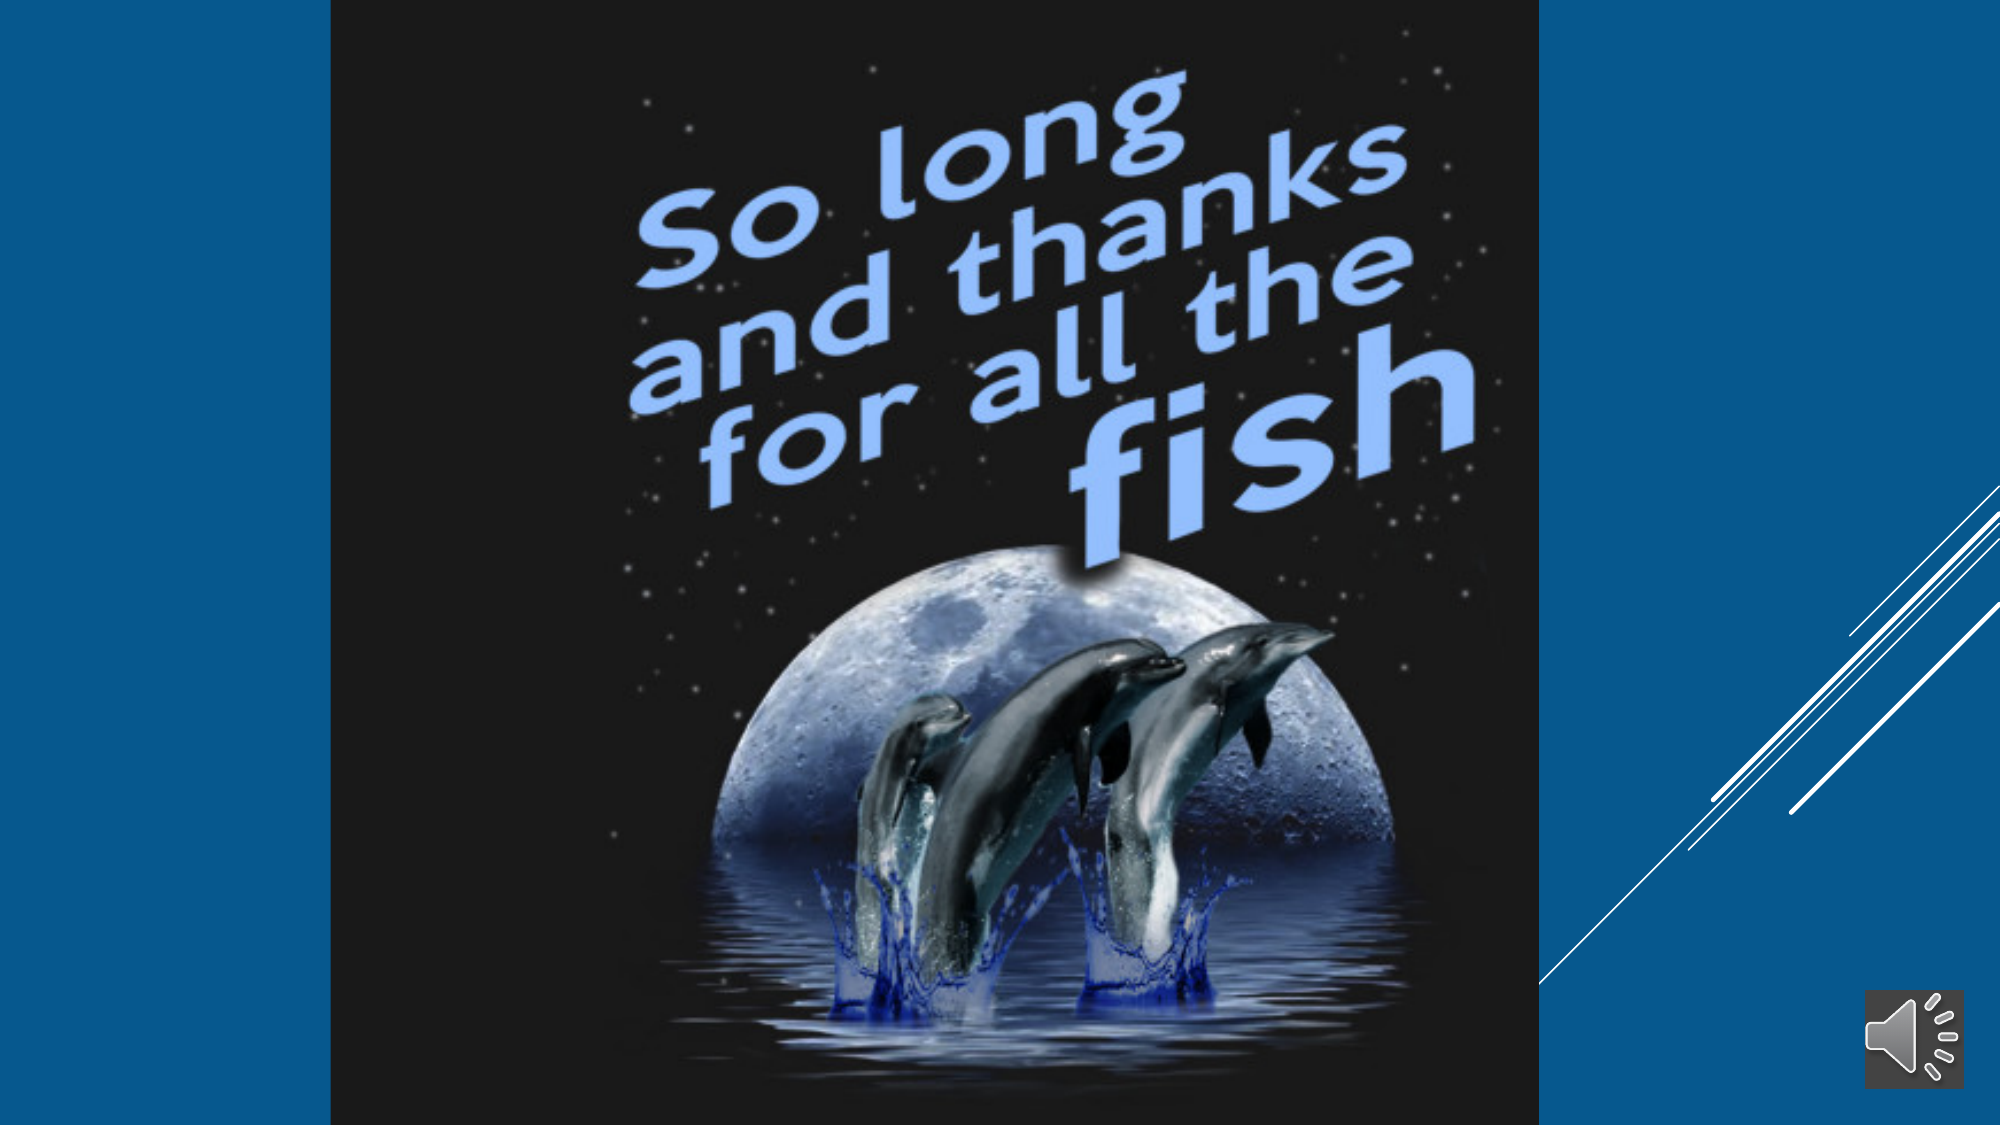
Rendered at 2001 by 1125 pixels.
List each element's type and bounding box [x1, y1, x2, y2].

picture [330, 0, 1540, 1125]
picture [1864, 989, 1965, 1090]
